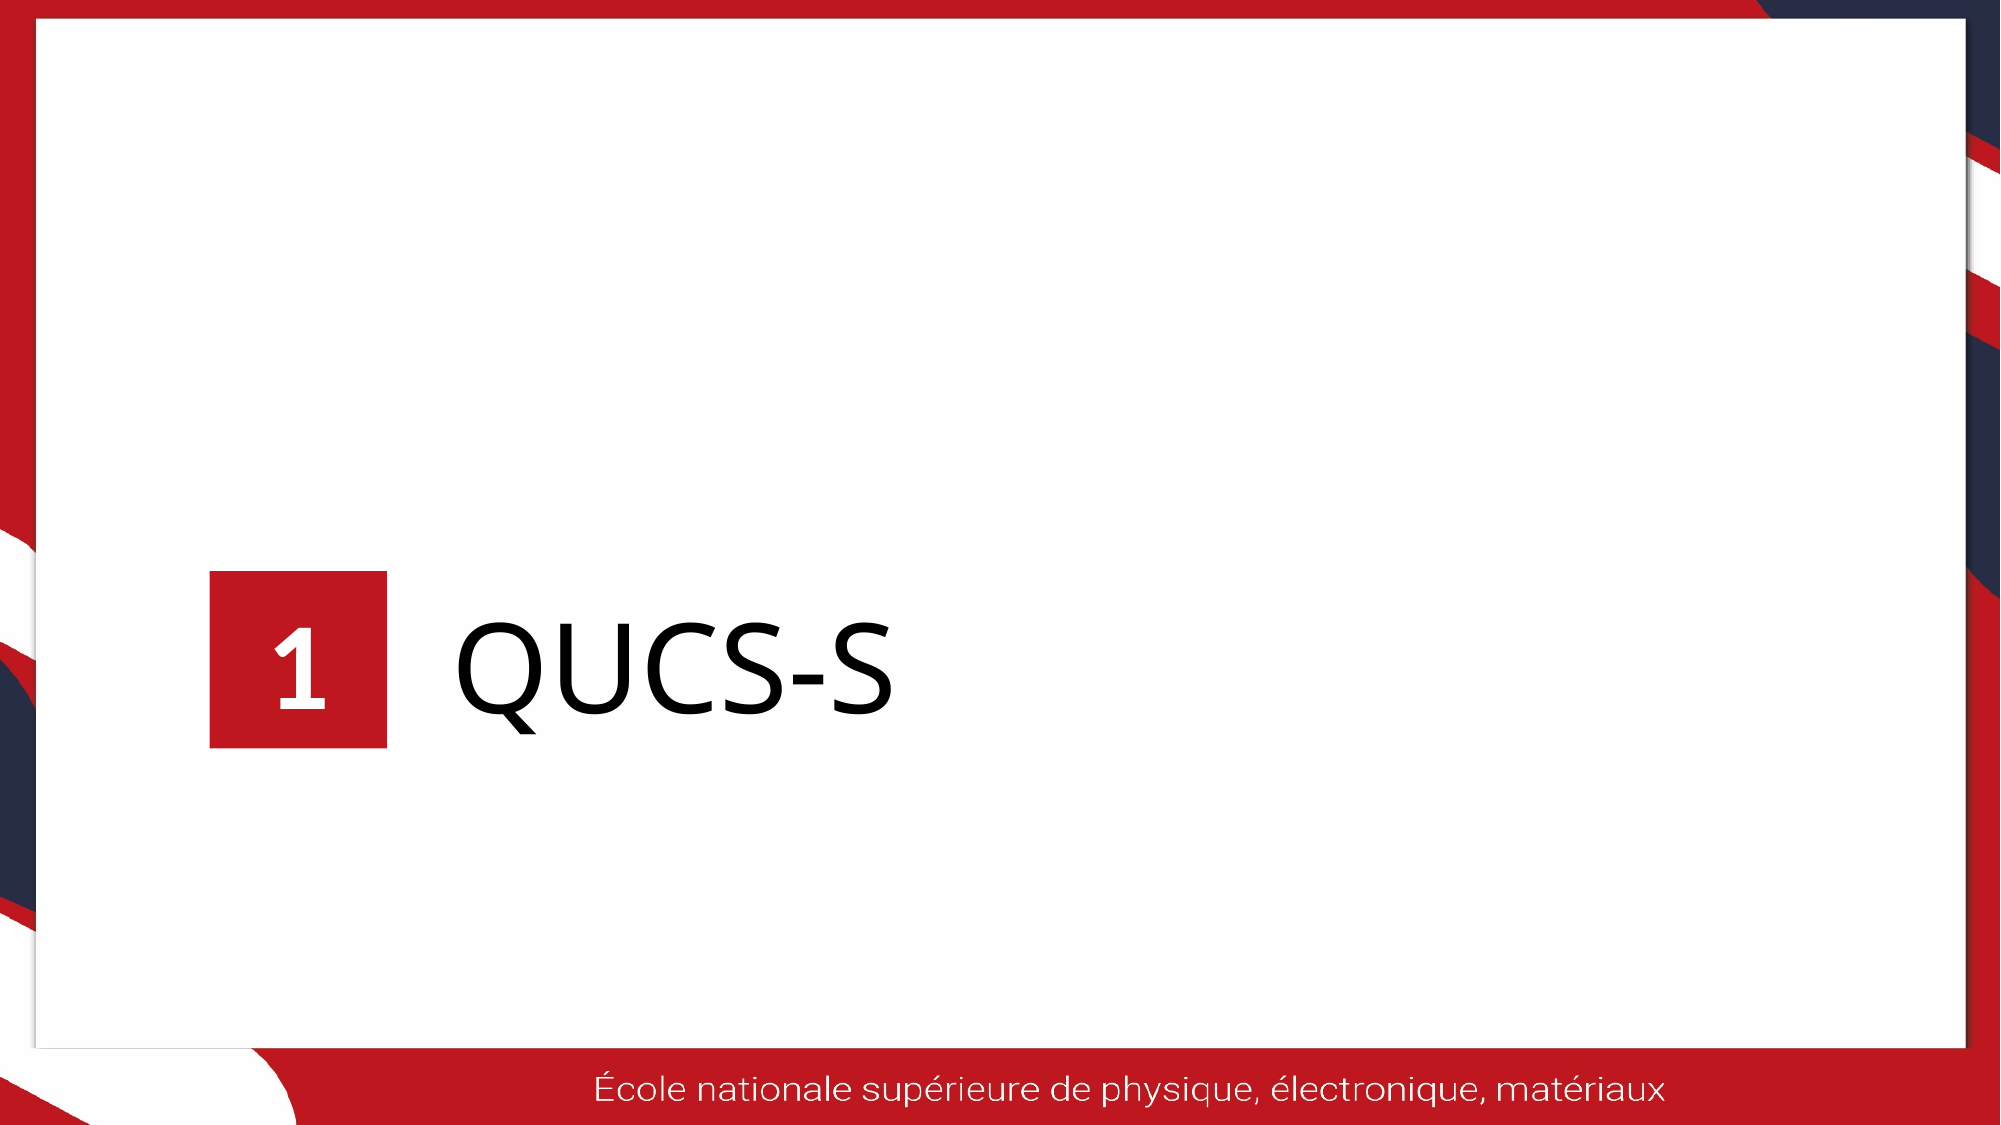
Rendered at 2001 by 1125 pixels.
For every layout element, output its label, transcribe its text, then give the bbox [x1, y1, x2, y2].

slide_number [137, 1042, 588, 1103]
title QUCS-S [136, 280, 1862, 749]
picture [0, 0, 2000, 1125]
slide_number 3 [1412, 1042, 1863, 1103]
text_box 1 [209, 570, 388, 749]
